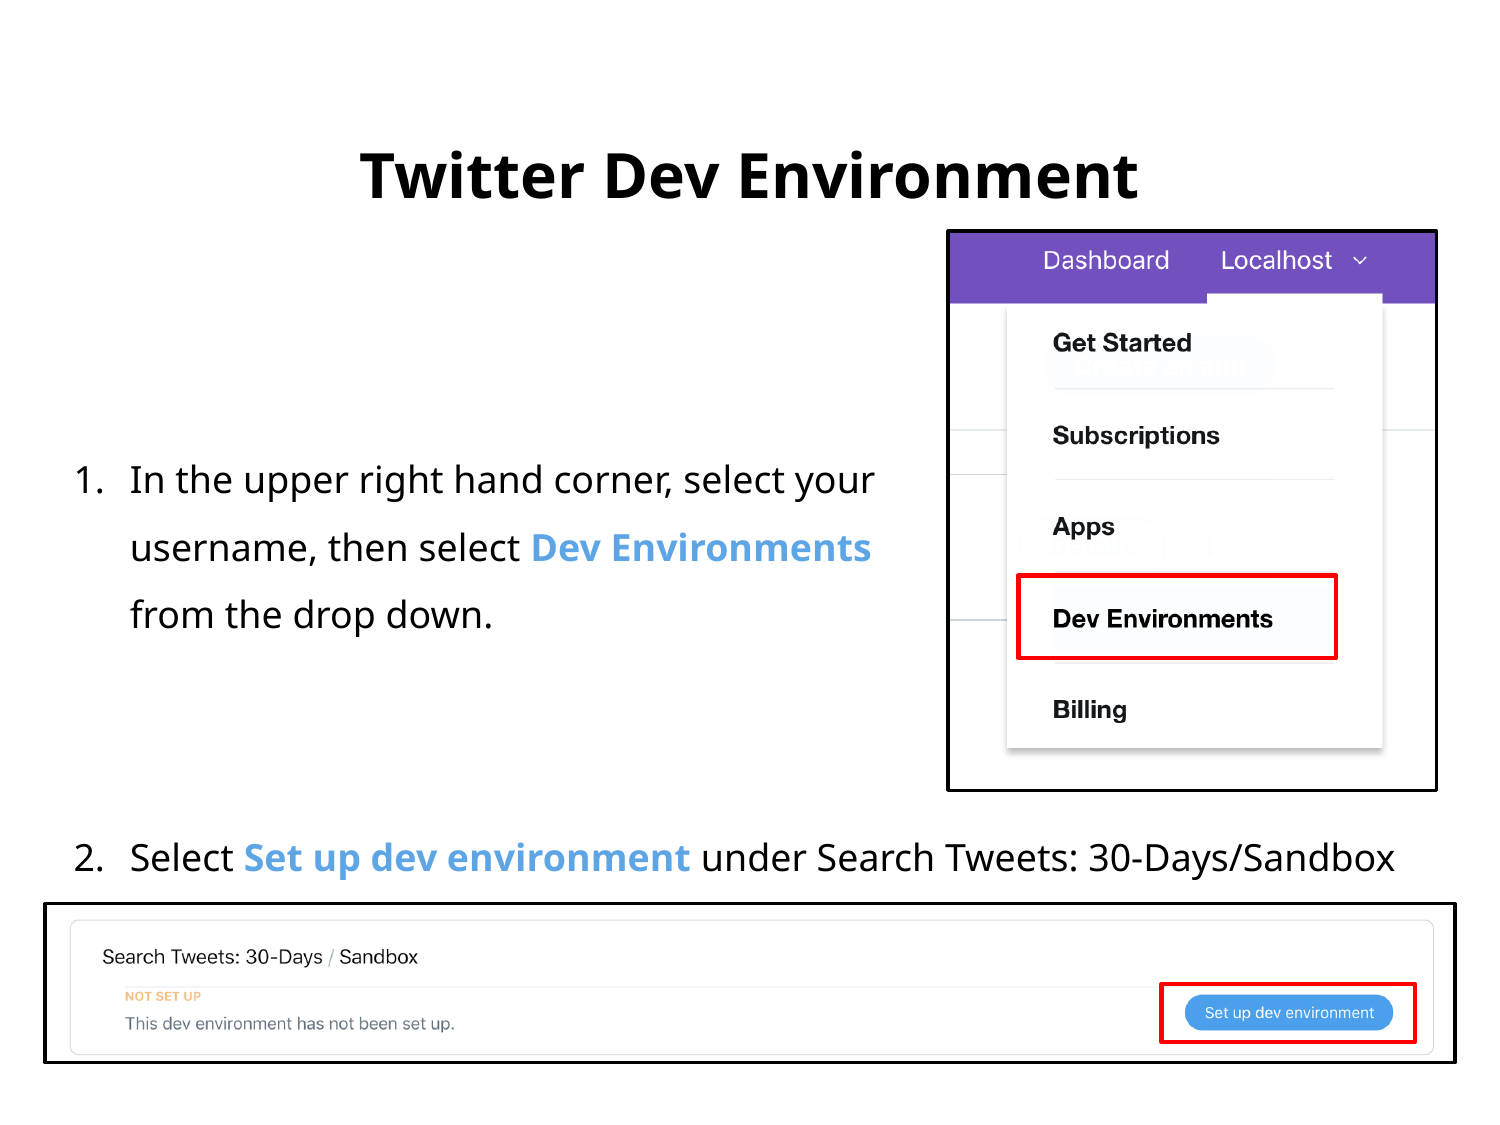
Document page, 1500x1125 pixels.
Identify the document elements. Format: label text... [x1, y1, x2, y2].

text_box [949, 232, 1435, 789]
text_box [46, 905, 1454, 1062]
text_box In the upper right hand corner, select your username, then select Dev Environments from the drop down. [39, 353, 905, 640]
text_box Twitter Dev Environment [26, 106, 1474, 242]
text_box Select Set up dev environment under Search Tweets: 30-Days/Sandbox [39, 640, 1461, 1004]
